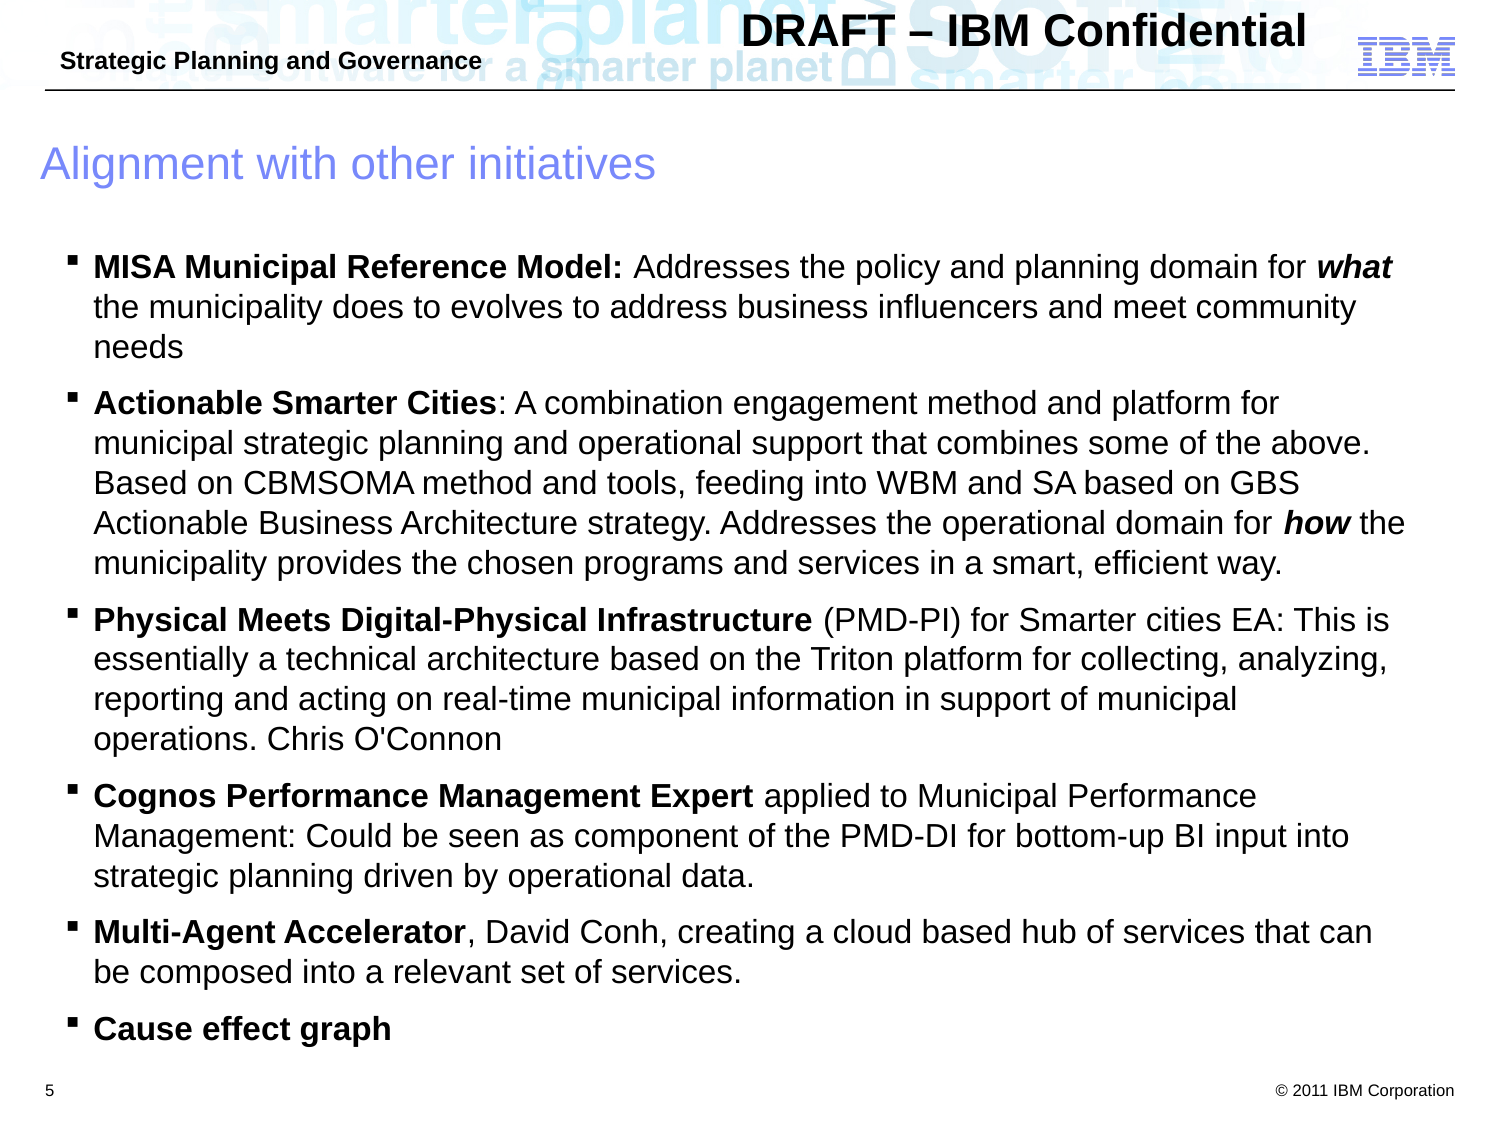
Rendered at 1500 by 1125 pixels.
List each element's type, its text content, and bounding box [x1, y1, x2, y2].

list MISA Municipal Reference Model: Addresses the policy and planning domain for what the municipality does to evolves to address business influencers and meet community needs Actionable Smarter Cities: A combination engagement method and platform for municipal strategic planning and operational support that combines some of the above. Based on CBMSOMA method and tools, feeding into WBM and SA based on GBS Actionable Business Architecture strategy. Addresses the operational domain for how the municipality provides the chosen programs and services in a smart, efficient way. Physical Meets Digital-Physical Infrastructure (PMD-PI) for Smarter cities EA: This is essentially a technical architecture based on the Triton platform for collecting, analyzing, reporting and acting on real-time municipal information in support of municipal operations. Chris O'Connon Cognos Performance Management Expert applied to Municipal Performance Management: Could be seen as component of the PMD-DI for bottom-up BI input into strategic planning driven by operational data. Multi-Agent Accelerator, David Conh, creating a cloud based hub of services that can be composed into a relevant set of services. Cause effect graph [50, 237, 1425, 1100]
slide_number 5 [29, 1072, 91, 1103]
title Alignment with other initiatives [25, 132, 1415, 213]
picture [0, 0, 1500, 90]
